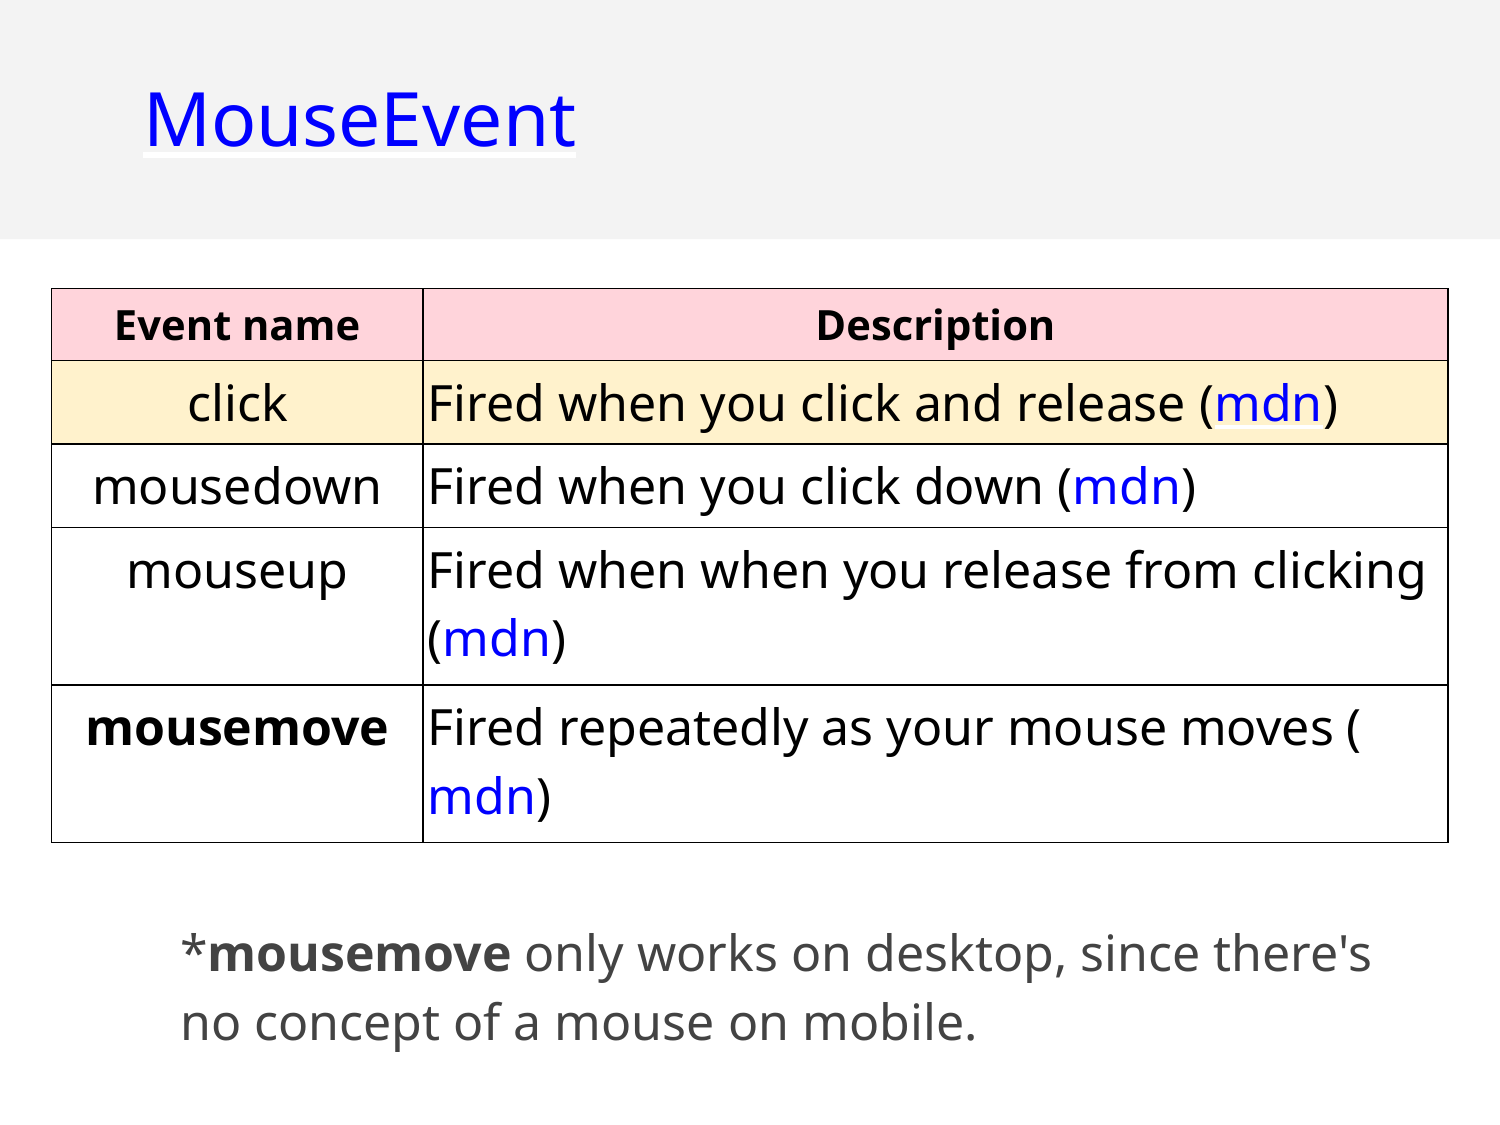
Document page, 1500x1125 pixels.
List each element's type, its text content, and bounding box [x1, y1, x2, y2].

table_cell mousedown [52, 445, 422, 527]
table_cell mouseup [52, 528, 422, 684]
table_cell mousemove [52, 686, 422, 842]
text_box *mousemove only works on desktop, since there's no concept of a mouse on mobile. [165, 897, 1409, 1057]
table_header Description [424, 289, 1447, 360]
table_cell Fired when you click down (mdn) [424, 445, 1447, 527]
text_box MouseEvent [128, 56, 1372, 183]
table_header Event name [52, 289, 422, 360]
table_cell Fired when when you release from clicking (mdn) [424, 528, 1447, 684]
table_cell Fired repeatedly as your mouse moves (mdn) [424, 686, 1447, 842]
table_cell click [52, 361, 422, 443]
table_cell Fired when you click and release (mdn) [424, 361, 1447, 443]
